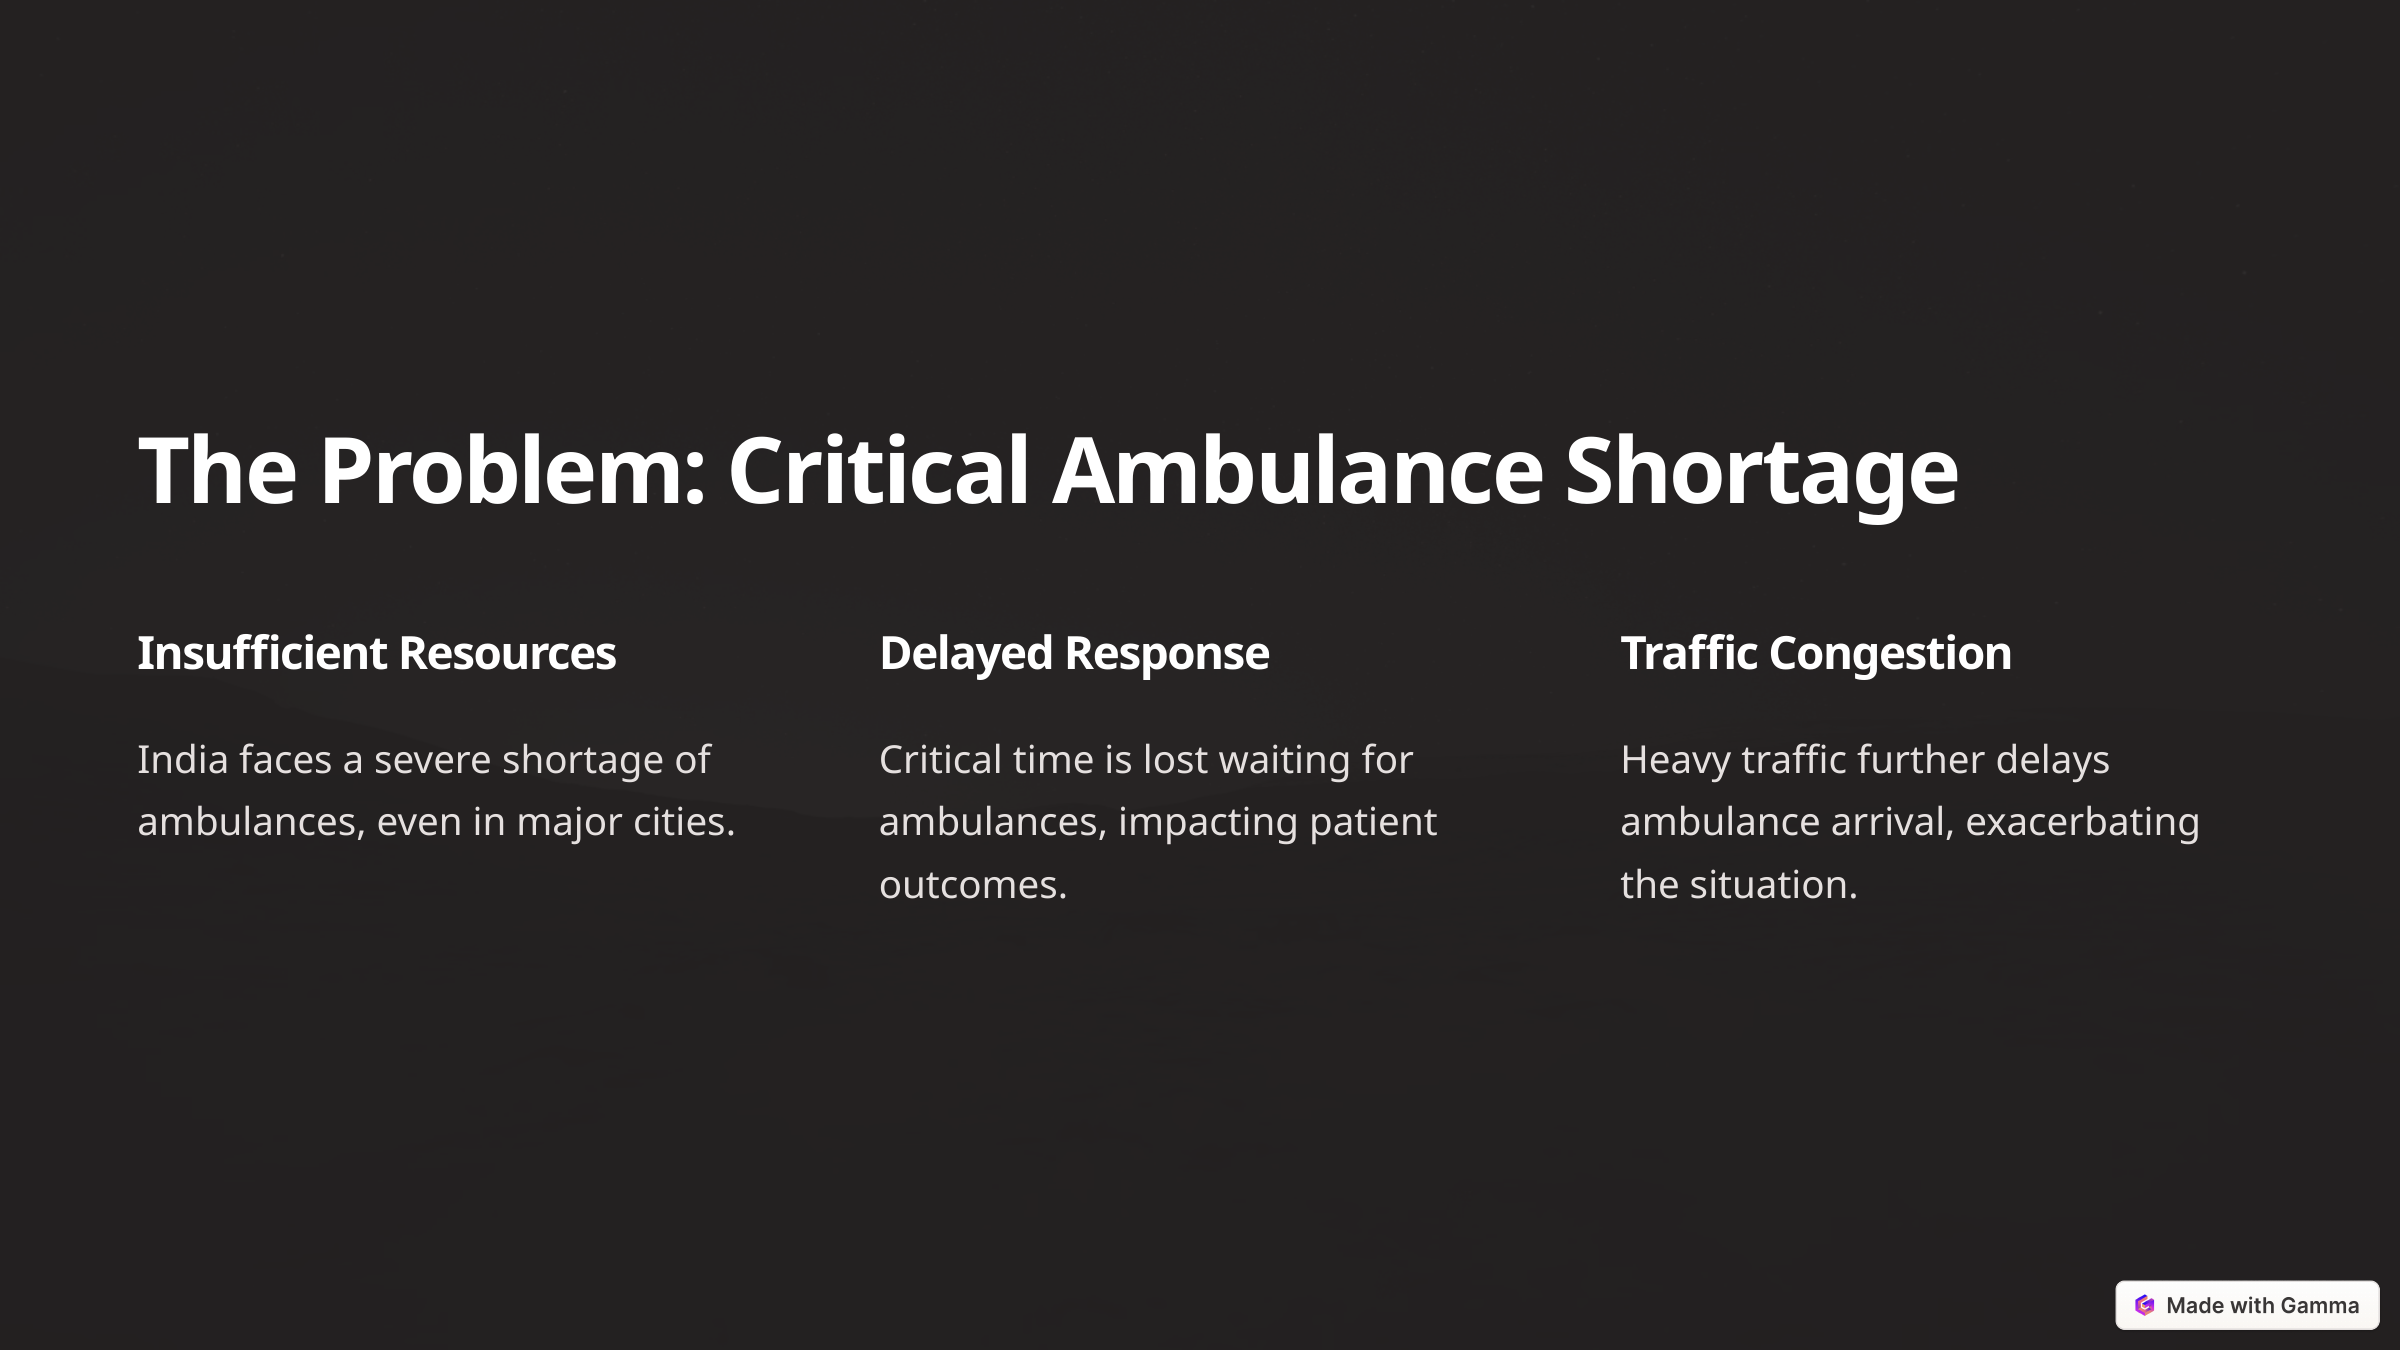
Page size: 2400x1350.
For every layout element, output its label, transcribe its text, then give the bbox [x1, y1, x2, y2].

text_box Critical time is lost waiting for ambulances, impacting patient outcomes. [878, 718, 1524, 907]
text_box Delayed Response [878, 621, 1341, 680]
text_box Heavy traffic further delays ambulance arrival, exacerbating the situation. [1620, 718, 2265, 907]
text_box Insufficient Resources [137, 621, 600, 680]
text_box Traffic Congestion [1620, 621, 2083, 680]
text_box The Problem: Critical Ambulance Shortage [137, 407, 1858, 524]
text_box India faces a severe shortage of ambulances, even in major cities. [137, 718, 782, 844]
picture [2106, 1271, 2389, 1339]
